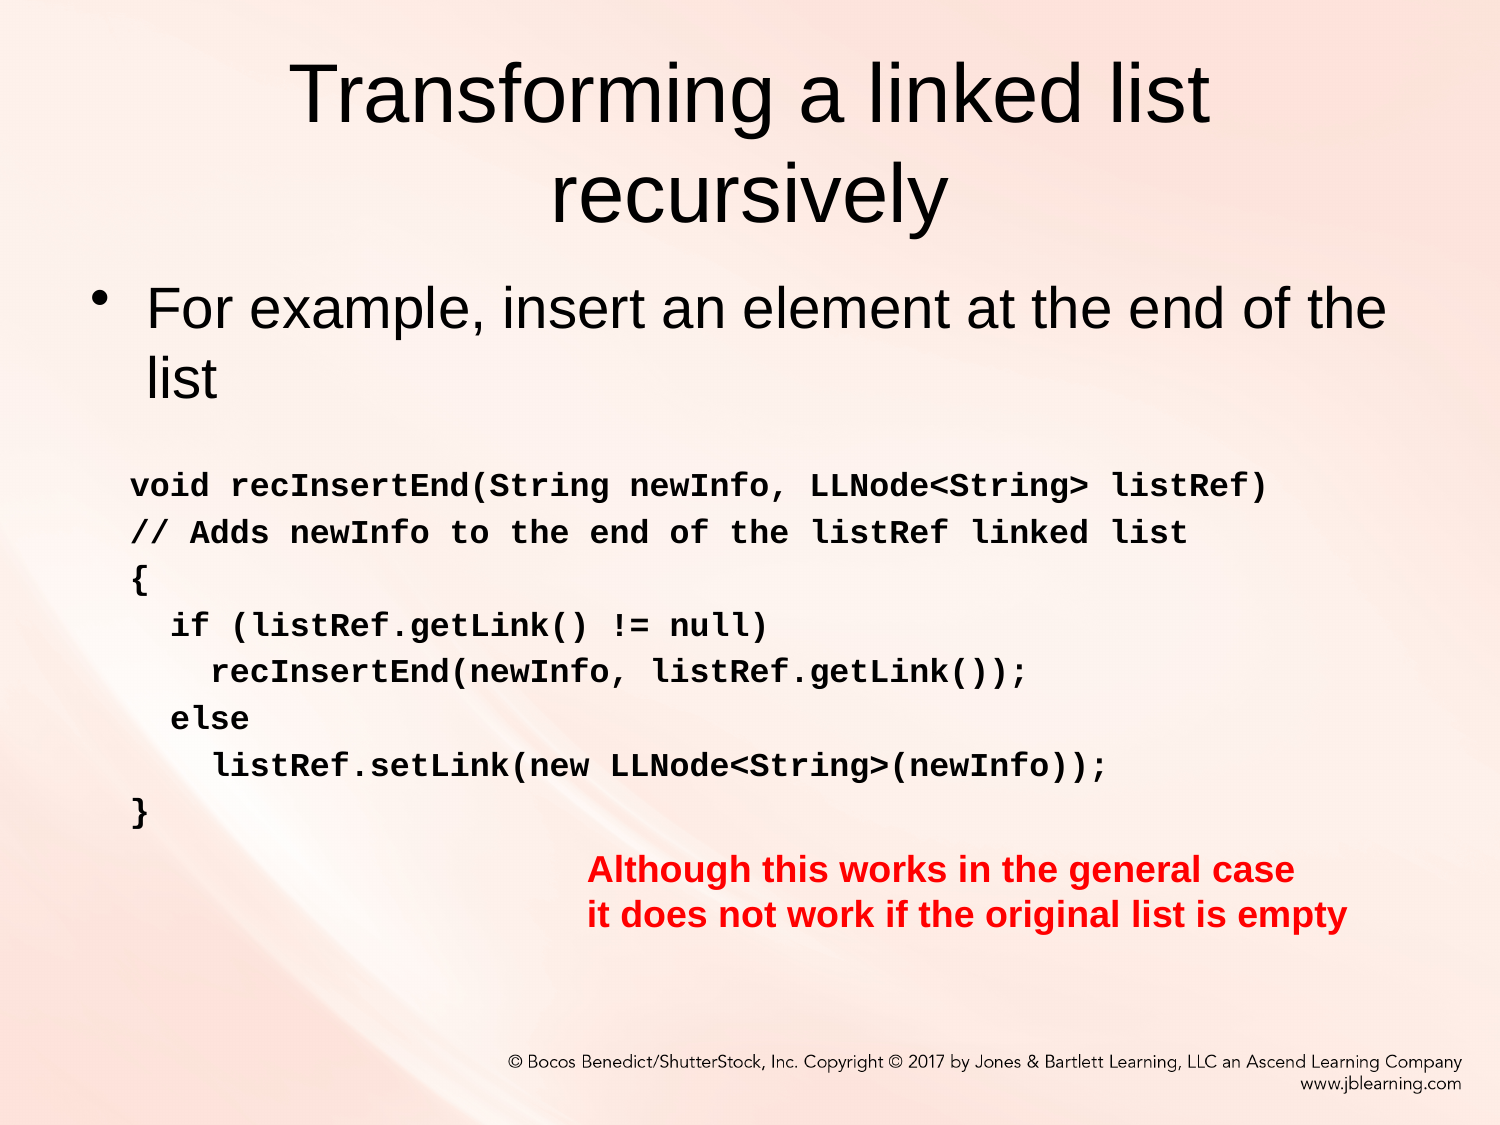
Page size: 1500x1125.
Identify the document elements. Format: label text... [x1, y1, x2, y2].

text_box Although this works in the general case it does not work if the original list is empty [572, 837, 1364, 943]
list For example, insert an element at the end of the list void recInsertEnd(String newInfo, LLNode<String> listRef) // Adds newInfo to the end of the listRef linked list { if (listRef.getLink() != null) recInsertEnd(newInfo, listRef.getLink()); else listRef.setLink(new LLNode<String>(newInfo)); } [75, 262, 1425, 1005]
picture [0, 0, 1500, 1125]
title Transforming a linked list recursively [75, 45, 1425, 233]
